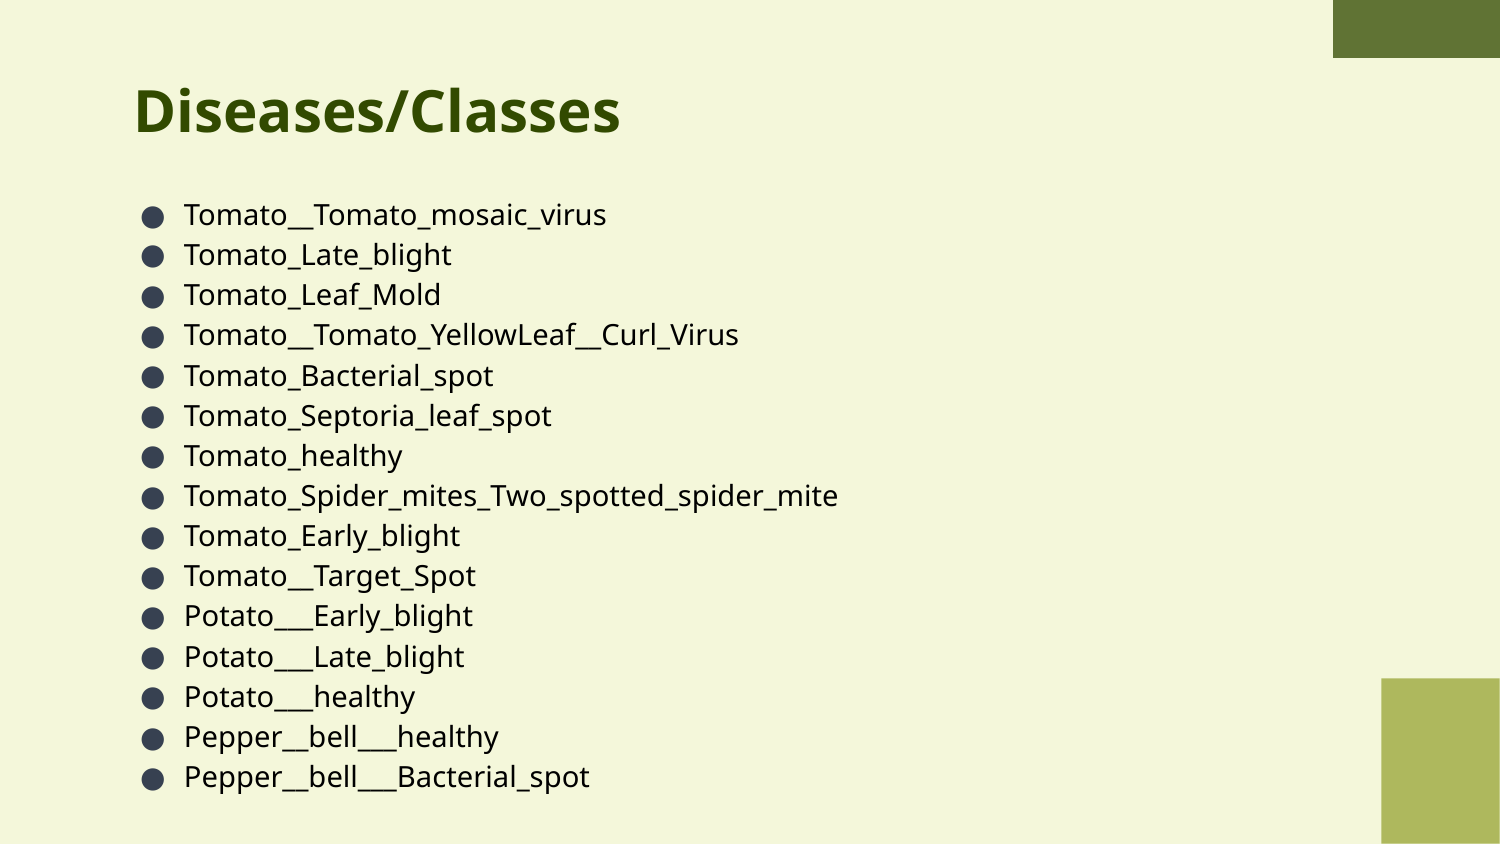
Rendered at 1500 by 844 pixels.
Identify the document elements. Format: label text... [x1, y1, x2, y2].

title Diseases/Classes [118, 59, 1500, 156]
text_box Tomato__Tomato_mosaic_virus Tomato_Late_blight Tomato_Leaf_Mold Tomato__Tomato_YellowLeaf__Curl_Virus Tomato_Bacterial_spot Tomato_Septoria_leaf_spot Tomato_healthy Tomato_Spider_mites_Two_spotted_spider_mite Tomato_Early_blight Tomato__Target_Spot Potato___Early_blight Potato___Late_blight Potato___healthy Pepper__bell___healthy Pepper__bell___Bacterial_spot [94, 175, 1358, 803]
